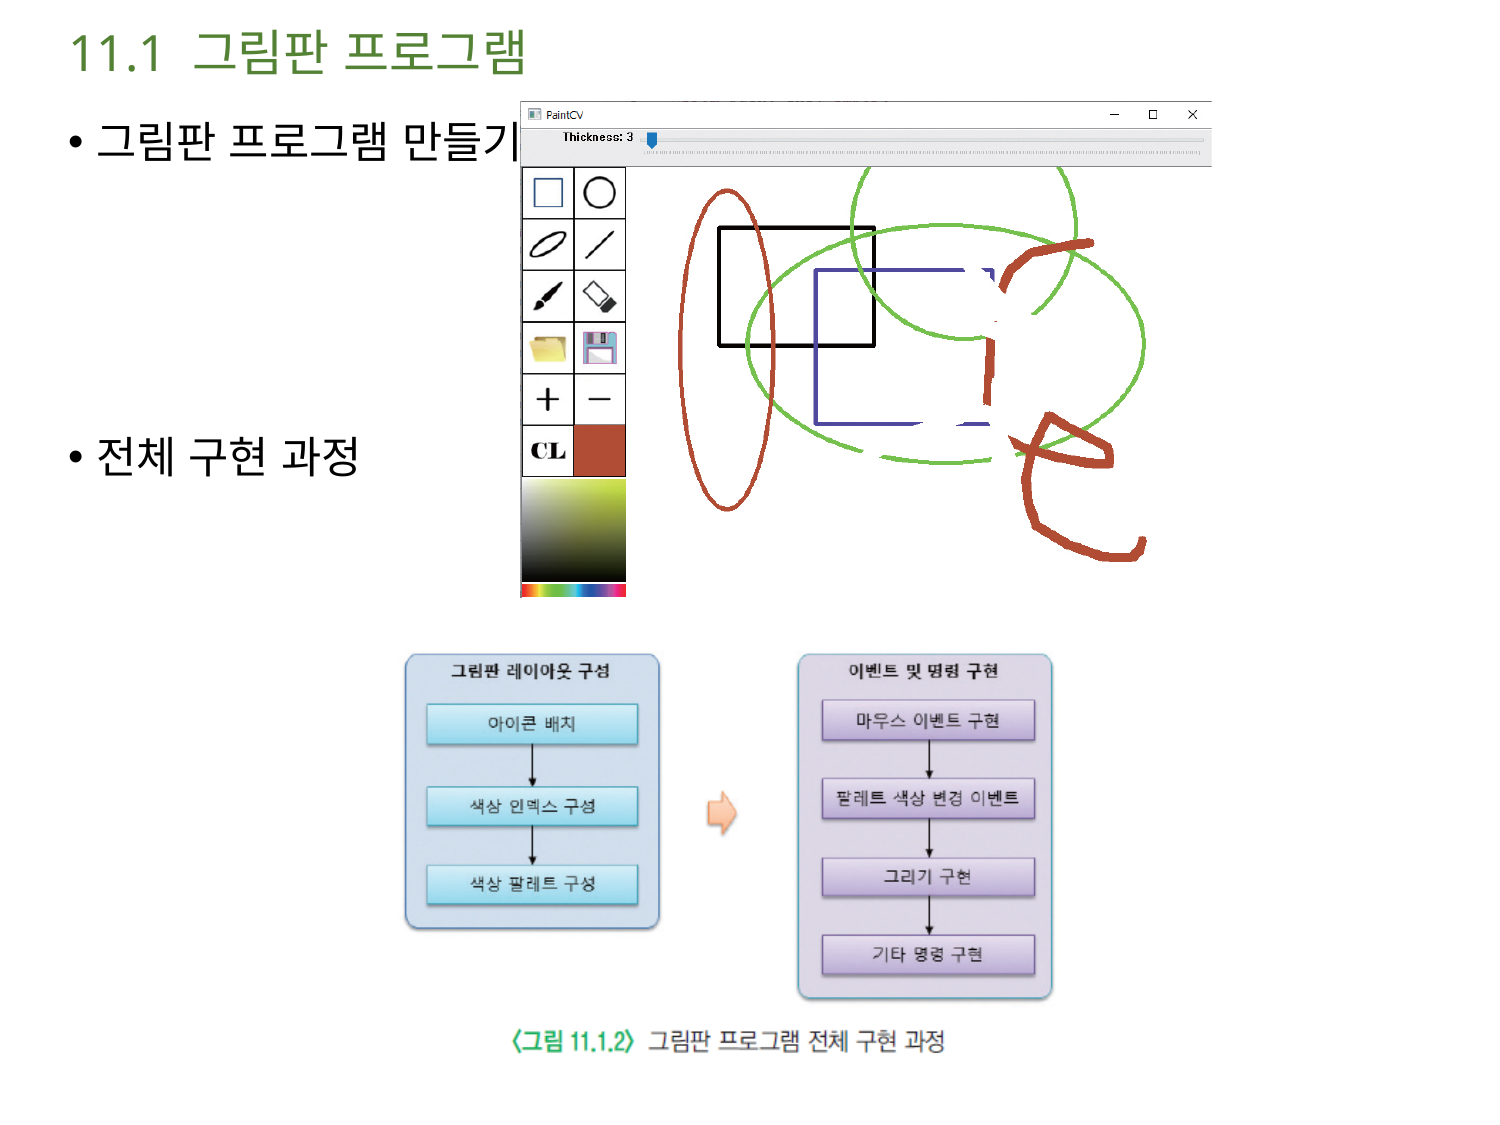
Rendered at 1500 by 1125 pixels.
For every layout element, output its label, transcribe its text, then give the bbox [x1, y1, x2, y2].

title 11.1 그림판 프로그램 [53, 4, 1459, 107]
list 그림판 프로그램 만들기 전체 구현 과정 [53, 113, 1459, 1102]
picture [520, 101, 1212, 598]
picture [371, 631, 1091, 1083]
